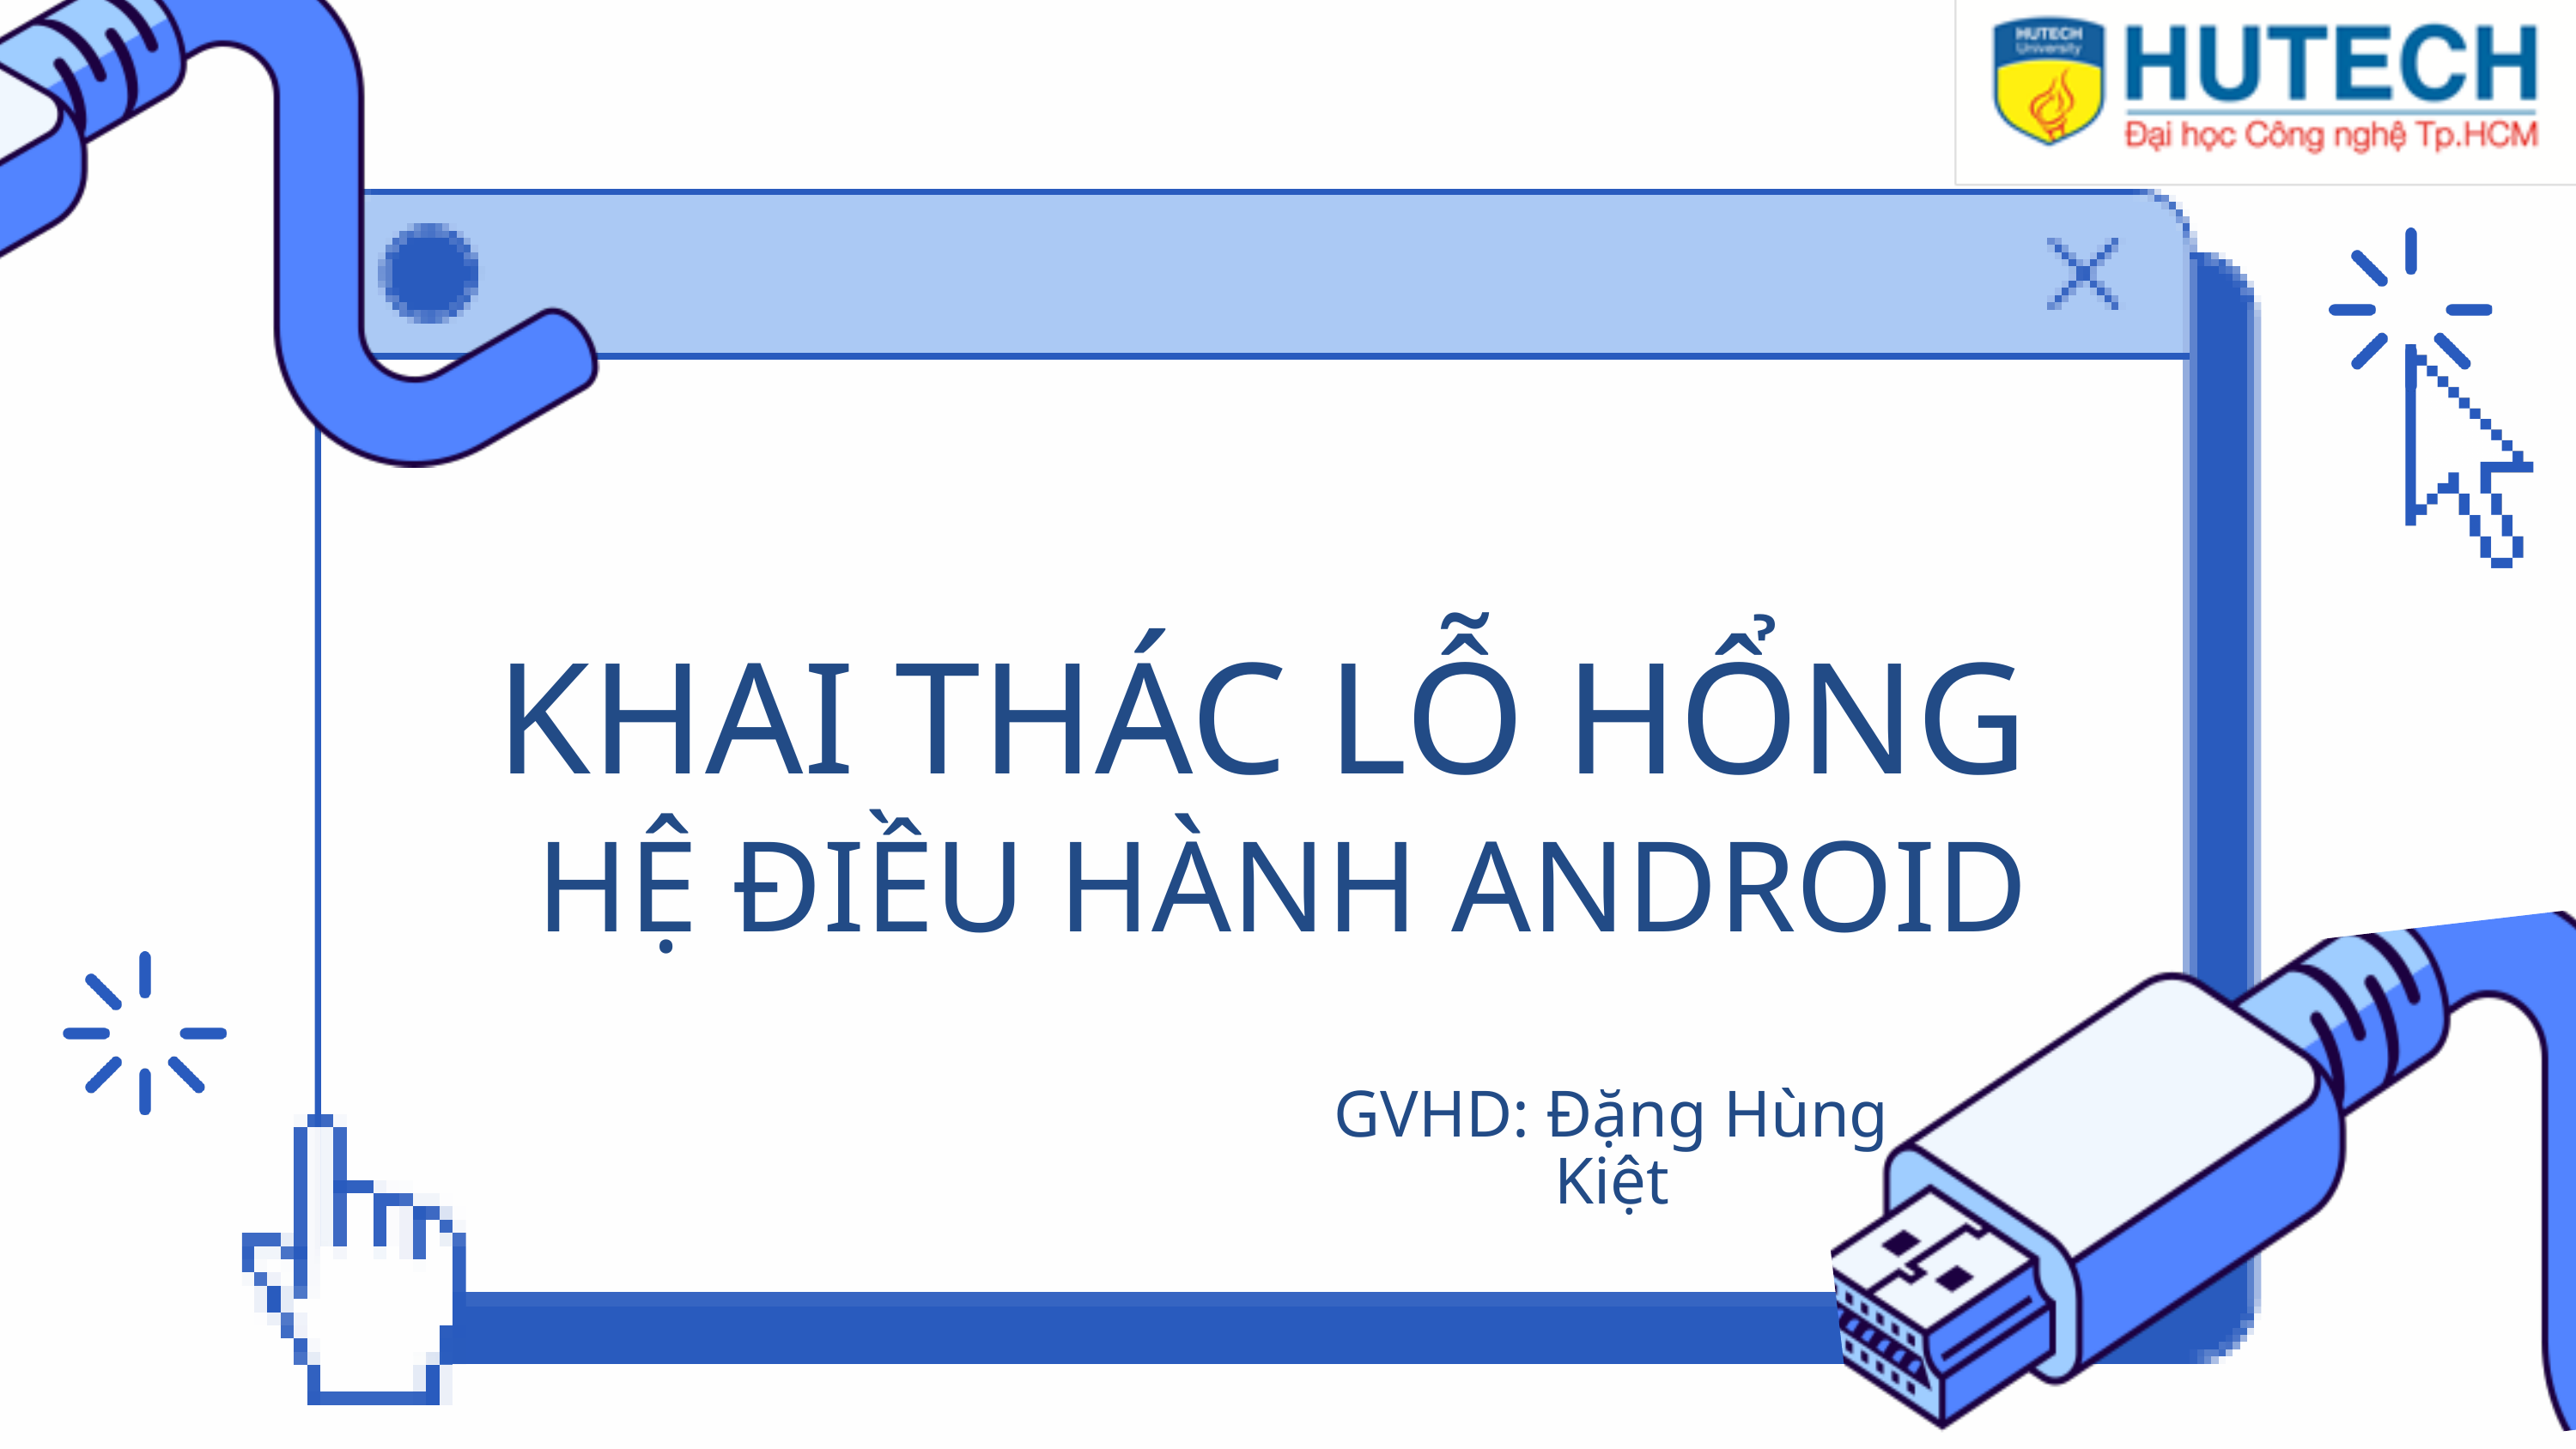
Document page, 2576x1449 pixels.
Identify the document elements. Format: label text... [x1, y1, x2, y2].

text_box [1801, 909, 2576, 1449]
text_box [241, 1114, 466, 1405]
text_box [63, 951, 227, 1115]
text_box [0, 0, 600, 468]
text_box [2329, 227, 2493, 392]
text_box KHAI THÁC LỖ HỔNG HỆ ĐIỀU HÀNH ANDROID [404, 618, 2161, 957]
text_box [1953, 0, 2576, 190]
text_box [2405, 344, 2534, 568]
text_box [314, 189, 2262, 1364]
text_box GVHD: Đặng Hùng Kiệt [1288, 1083, 1936, 1216]
